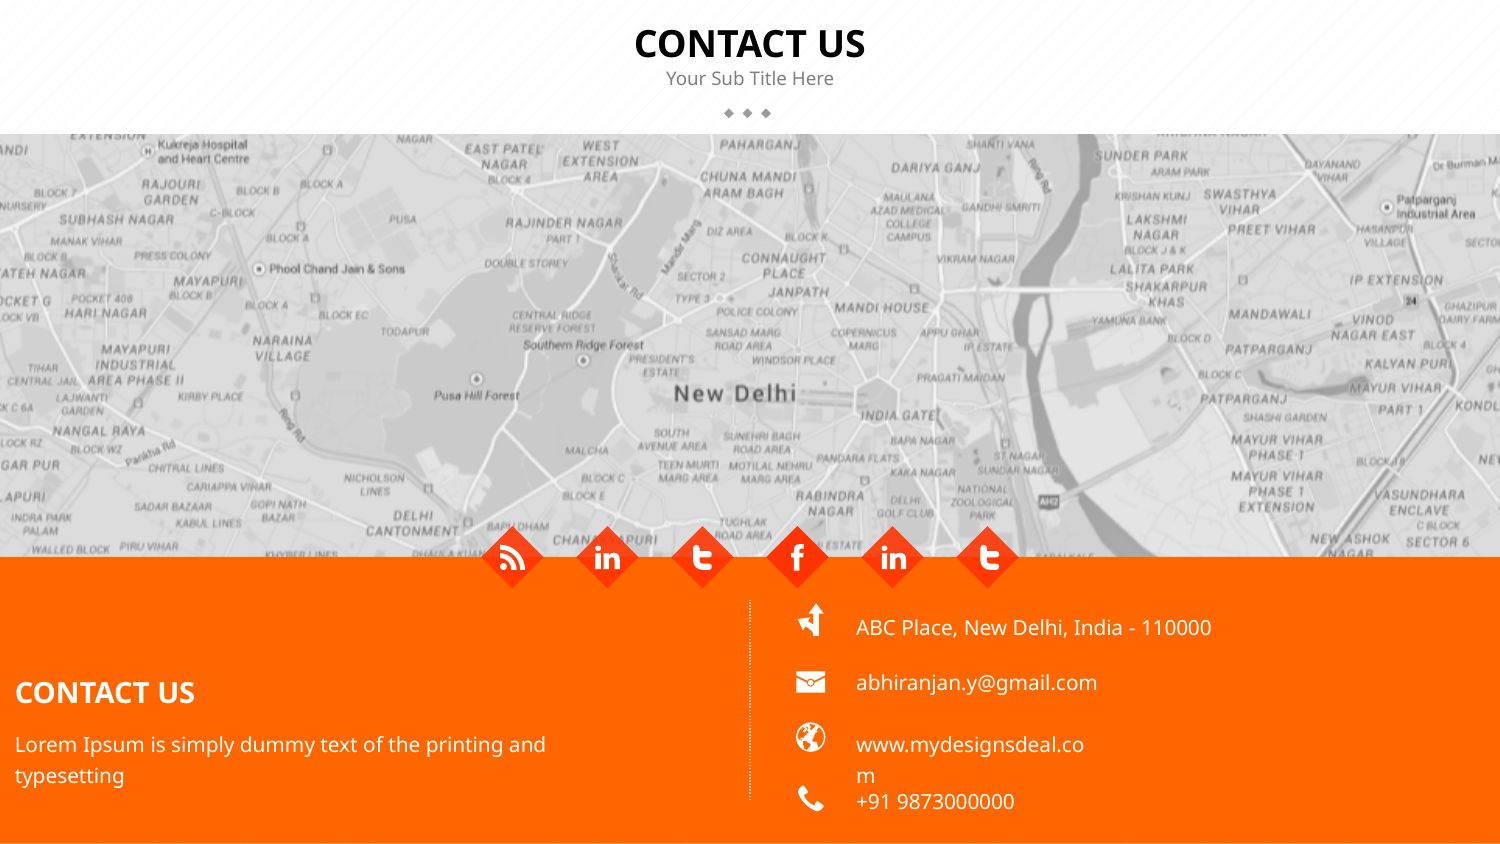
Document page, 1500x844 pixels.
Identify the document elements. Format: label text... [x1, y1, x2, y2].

text_box ABC Place, New Delhi, India - 110000 [841, 611, 1471, 647]
text_box [797, 611, 824, 636]
text_box www.mydesignsdeal.com [841, 717, 1117, 775]
text_box abhiranjan.y@gmail.com [841, 656, 1117, 703]
text_box [796, 671, 826, 693]
title CONTACT US [112, 0, 1388, 85]
text_box Lorem Ipsum is simply dummy text of the printing and typesetting [0, 717, 630, 796]
text_box +91 9873000000 [841, 775, 1117, 822]
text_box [480, 525, 1019, 589]
text_box CONTACT US [0, 670, 311, 717]
picture [0, 134, 1500, 603]
text_box [0, 609, 1500, 844]
text_box [797, 785, 824, 812]
text_box [796, 722, 826, 752]
